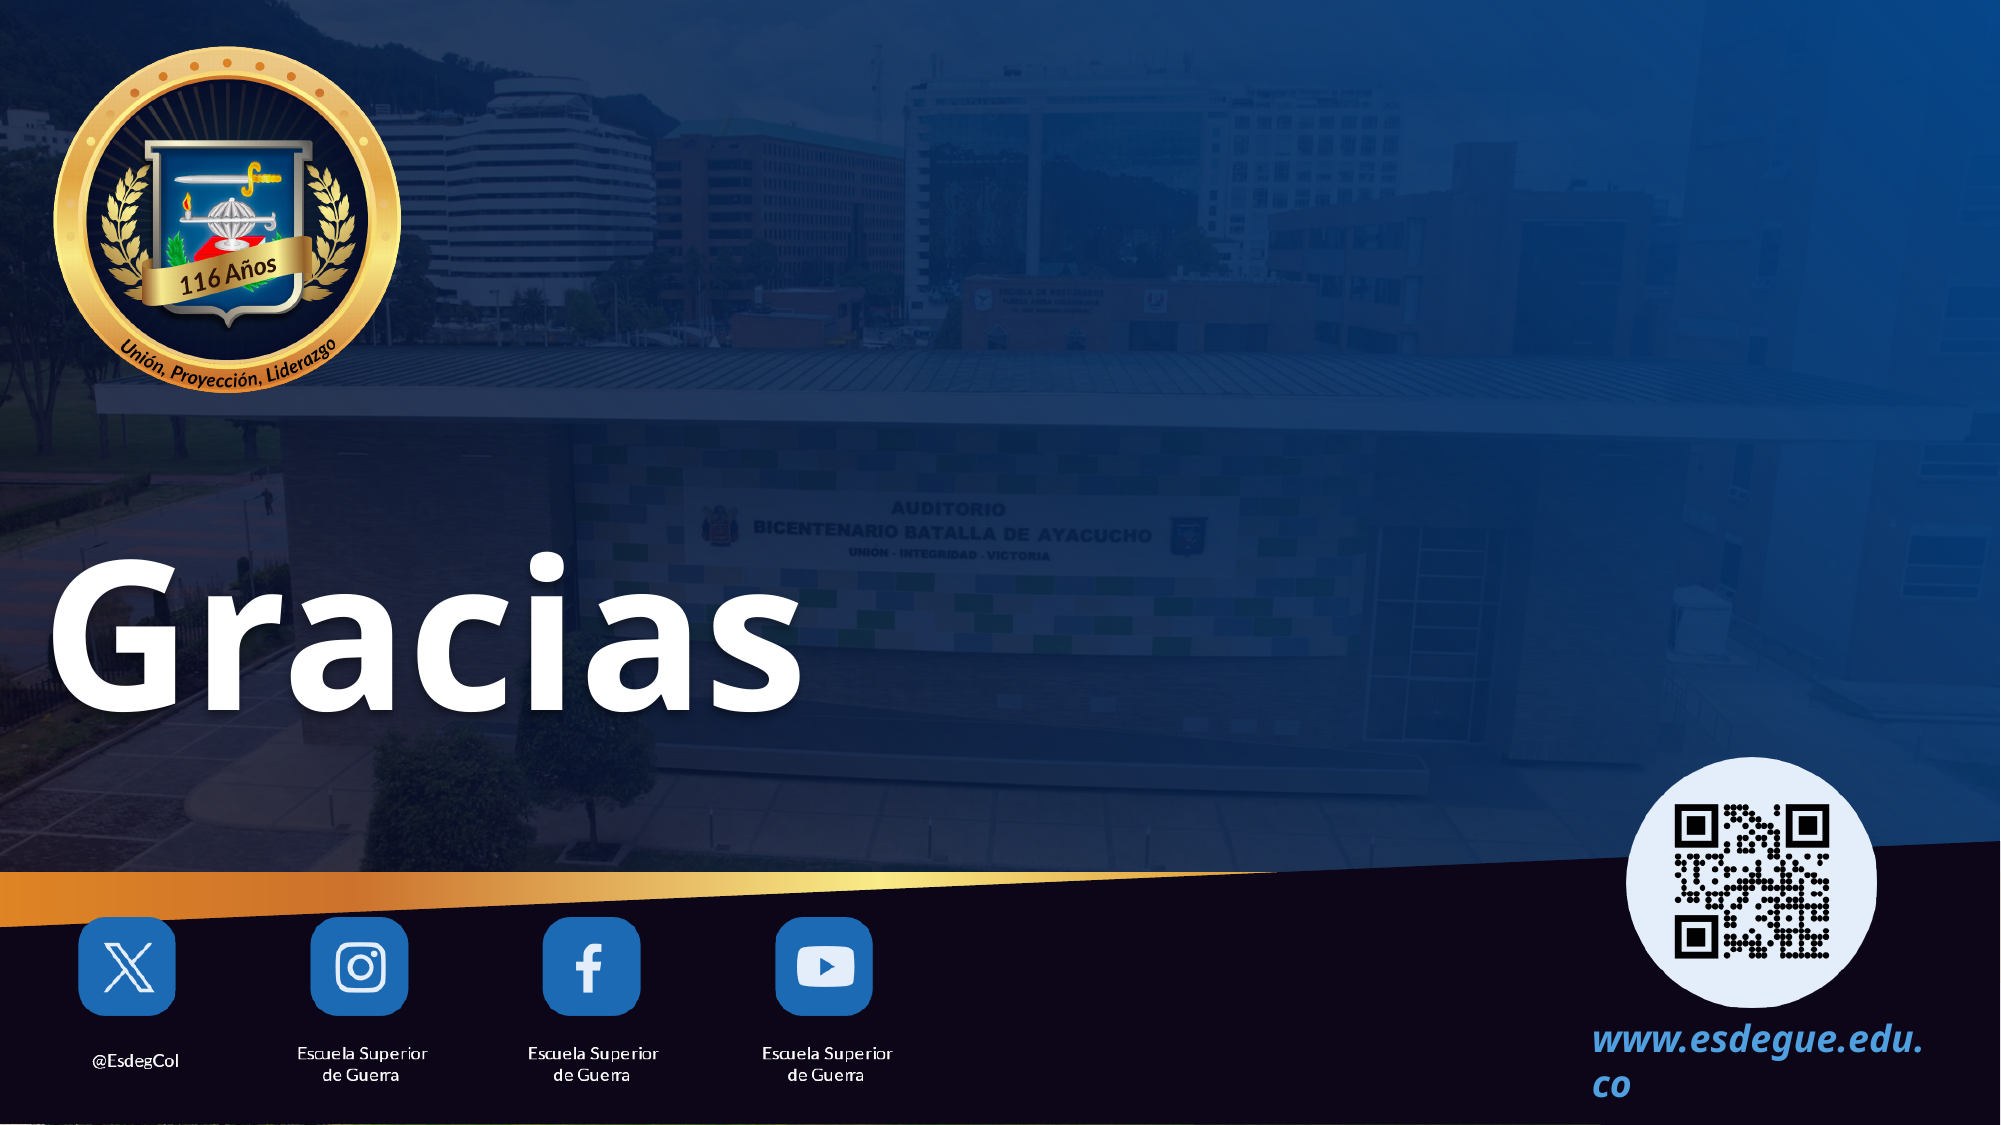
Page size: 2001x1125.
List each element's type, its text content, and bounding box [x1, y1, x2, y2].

picture [26, 18, 428, 421]
picture [0, 872, 1259, 1085]
picture [1626, 757, 1877, 1008]
title Gracias [26, 550, 1065, 760]
